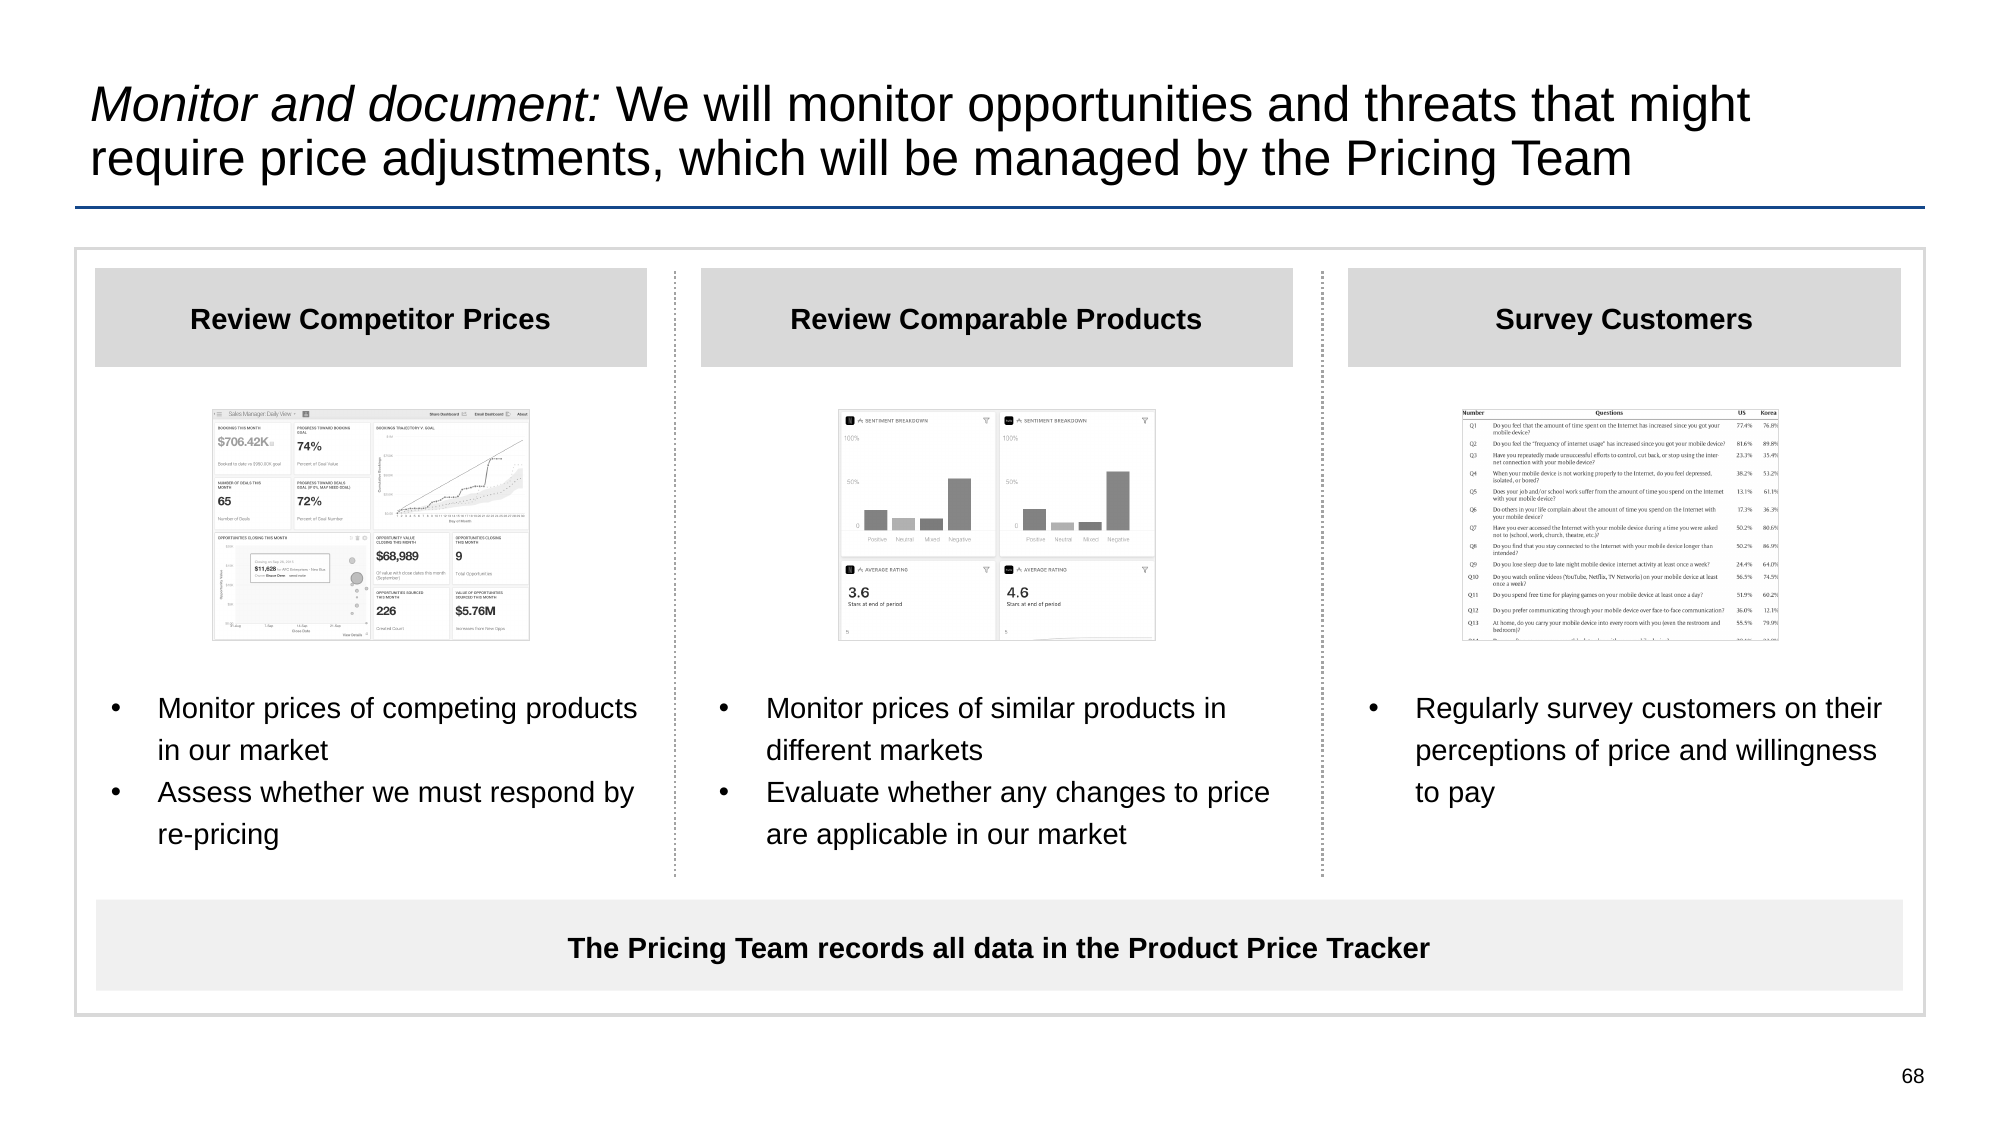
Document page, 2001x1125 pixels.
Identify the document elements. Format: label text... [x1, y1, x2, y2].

text_box Monitor prices of competing products in our market Assess whether we must respond by re-pricing [95, 674, 646, 878]
picture [1462, 409, 1779, 641]
picture [838, 409, 1156, 641]
title Monitor and document: We will monitor opportunities and threats that might require price adjustments, which will be managed by the Pricing Team [75, 59, 1925, 194]
text_box Regularly survey customers on their perceptions of price and willingness to pay [1353, 674, 1904, 878]
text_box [674, 269, 1323, 877]
text_box [74, 247, 1926, 1016]
text_box Review Competitor Prices [95, 269, 646, 367]
picture [211, 409, 530, 641]
text_box The Pricing Team records all data in the Product Price Tracker [95, 899, 1904, 992]
text_box Survey Customers [1349, 269, 1900, 367]
